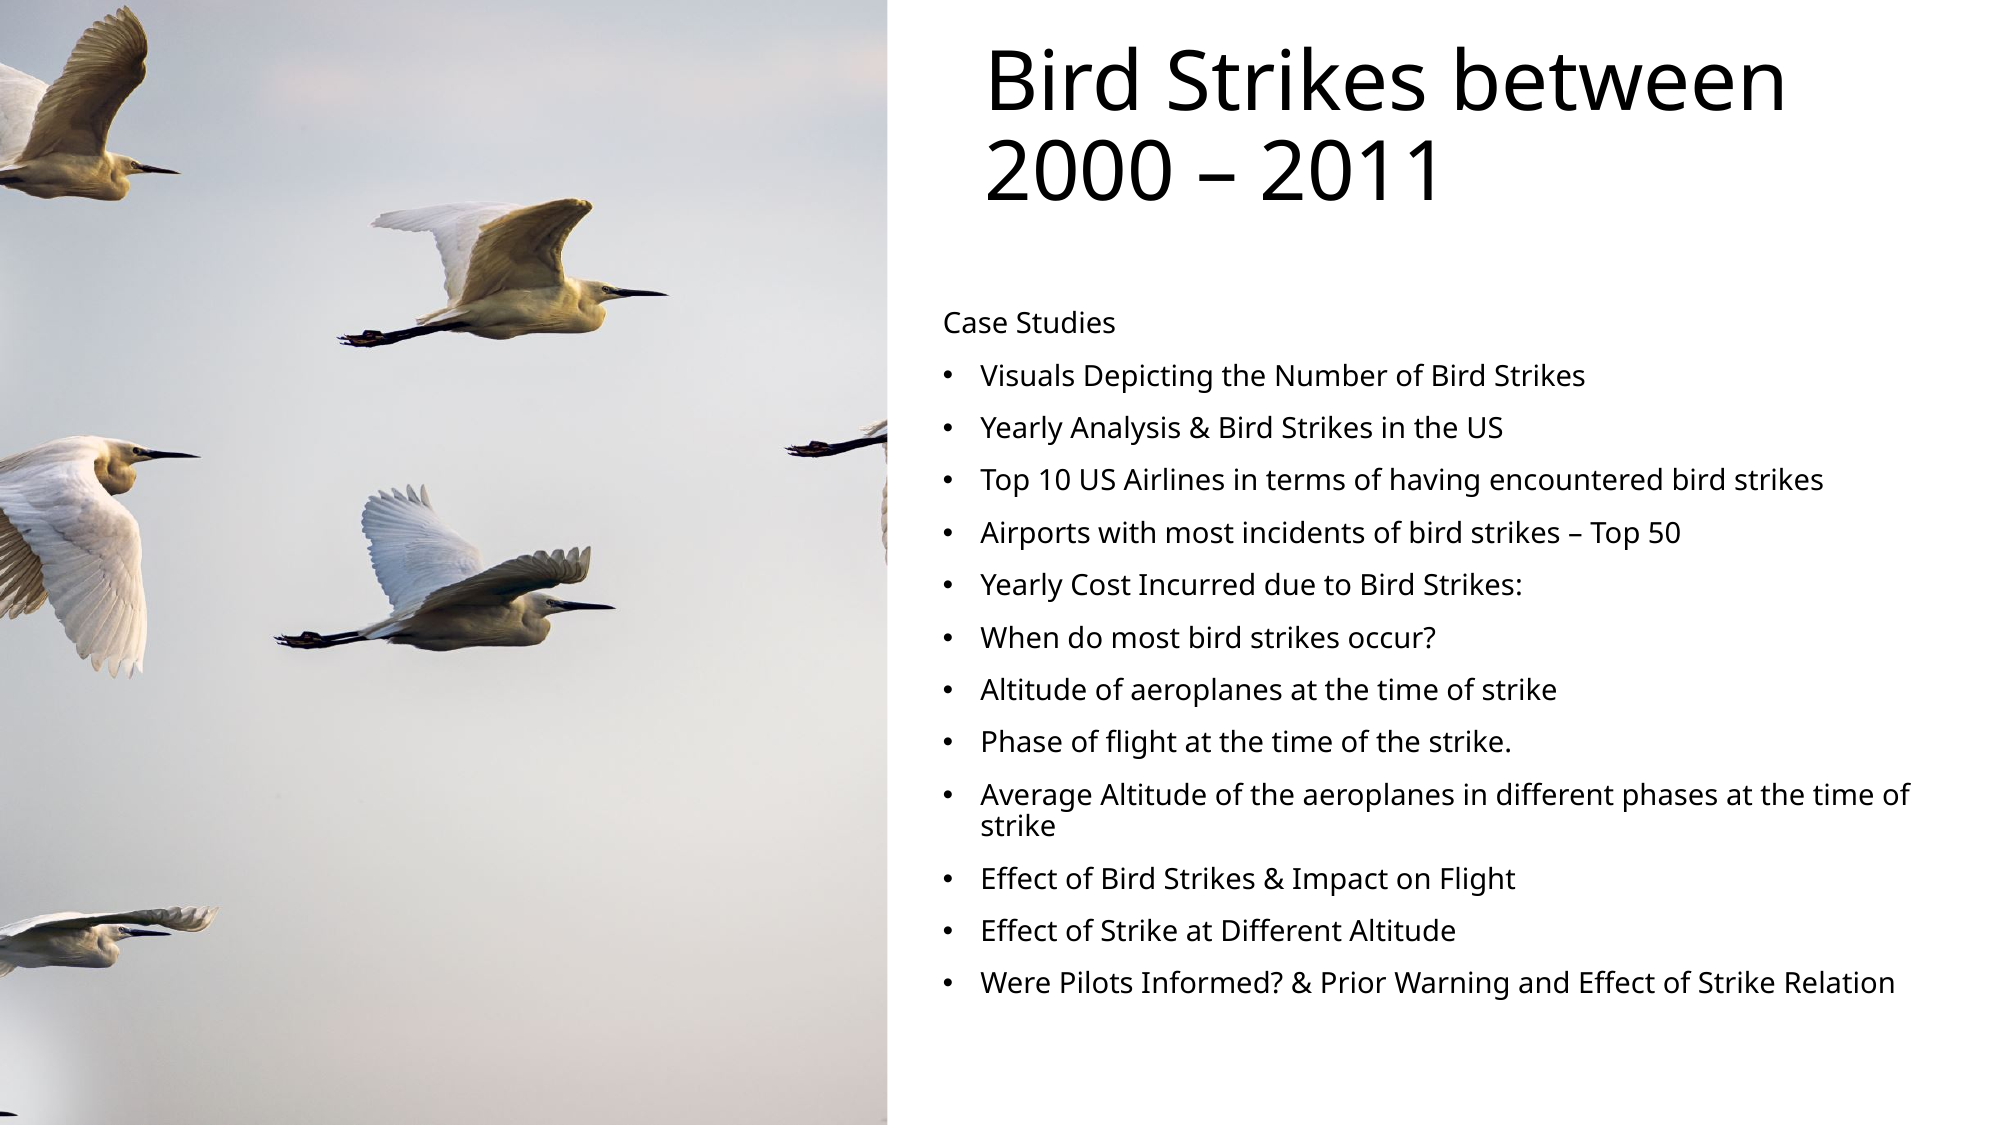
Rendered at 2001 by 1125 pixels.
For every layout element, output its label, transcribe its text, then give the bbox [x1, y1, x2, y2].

picture [0, 0, 888, 1125]
list Case Studies Visuals Depicting the Number of Bird Strikes Yearly Analysis & Bird Strikes in the US Top 10 US Airlines in terms of having encountered bird strikes Airports with most incidents of bird strikes – Top 50 Yearly Cost Incurred due to Bird Strikes: When do most bird strikes occur? Altitude of aeroplanes at the time of strike Phase of flight at the time of the strike. Average Altitude of the aeroplanes in different phases at the time of strike Effect of Bird Strikes & Impact on Flight Effect of Strike at Different Altitude Were Pilots Informed? & Prior Warning and Effect of Strike Relation [927, 287, 1975, 1021]
title Bird Strikes between 2000 – 2011 [969, 0, 1866, 257]
